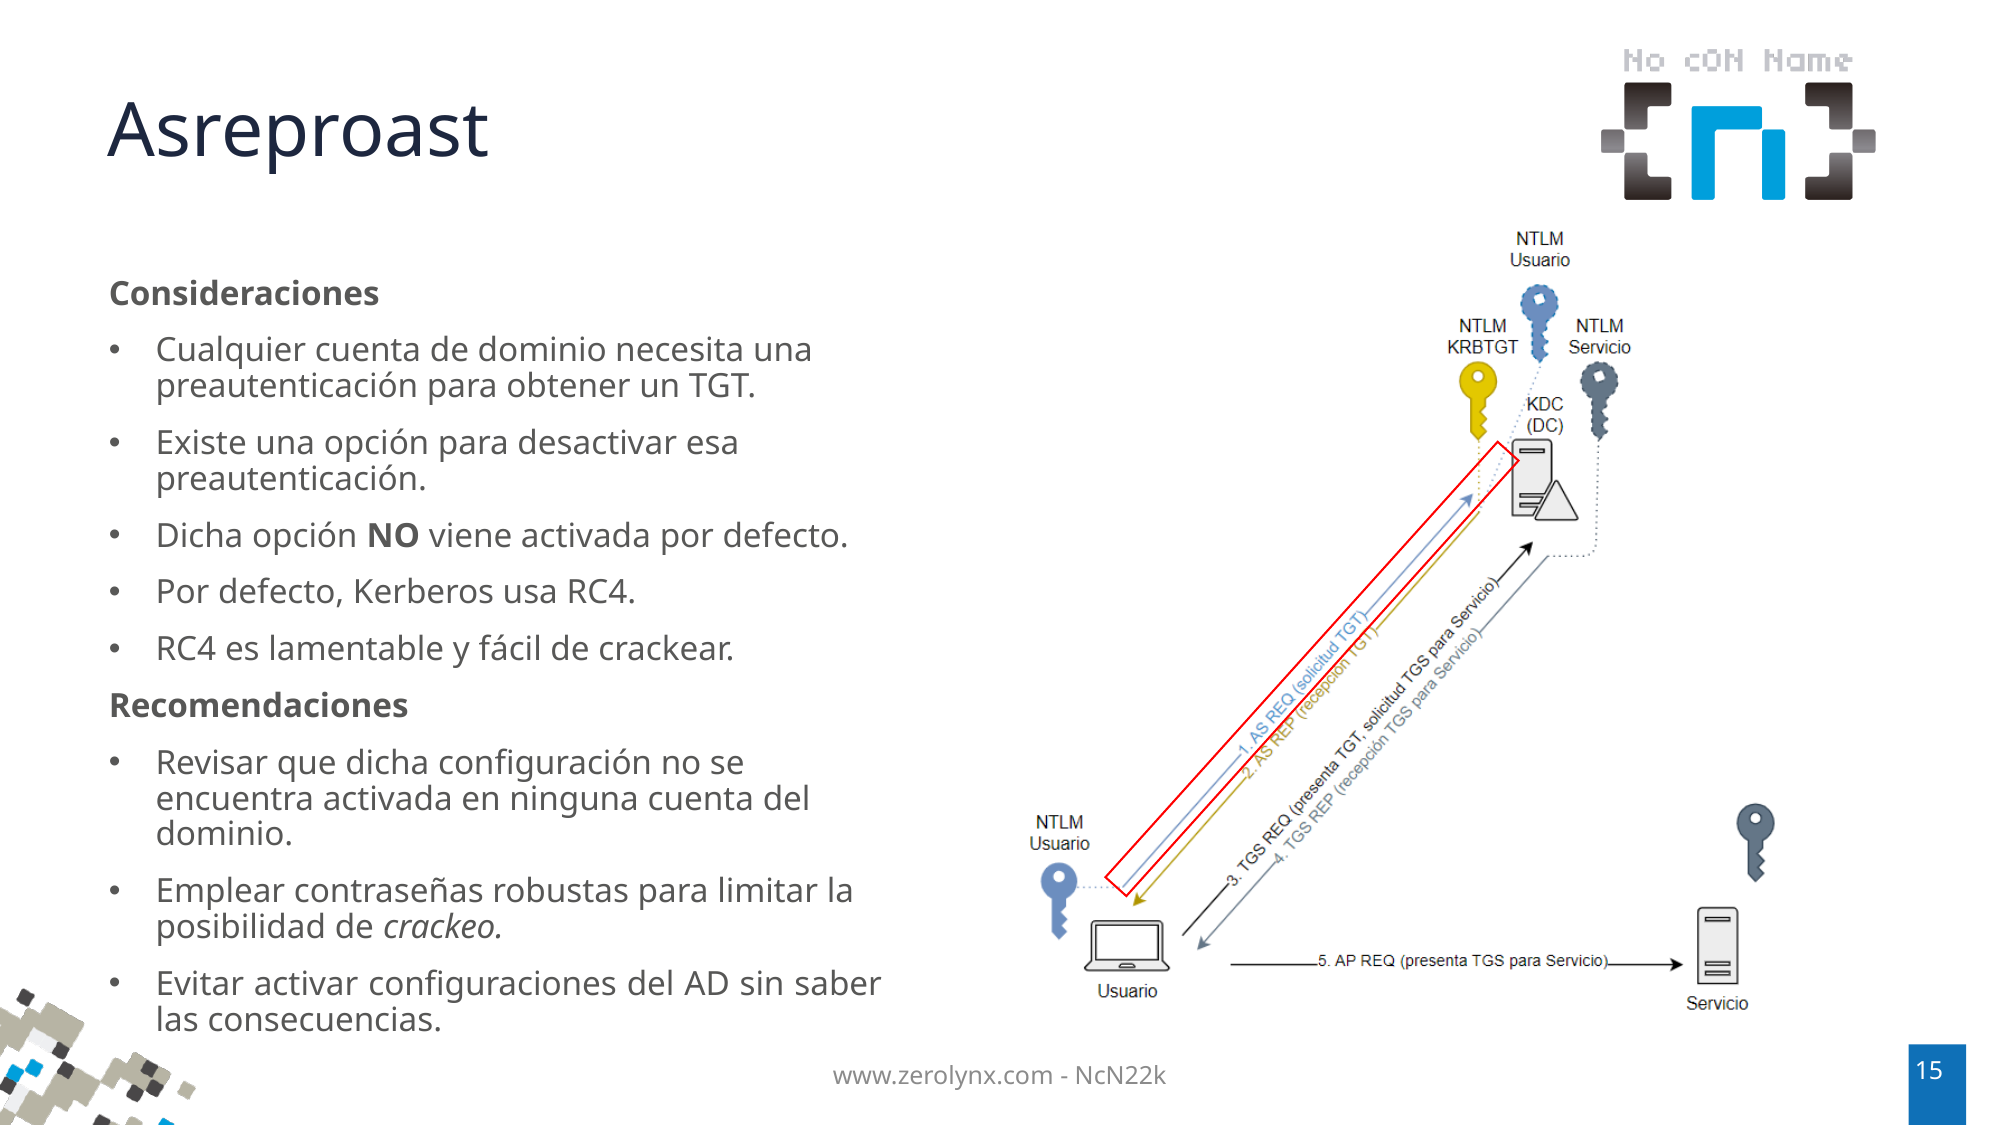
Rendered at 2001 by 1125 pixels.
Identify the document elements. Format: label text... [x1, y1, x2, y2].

footer www.zerolynx.com - NcN22k [662, 1044, 1338, 1105]
list Asreproast [93, 84, 1828, 171]
slide_number 15 [1879, 1041, 1959, 1102]
picture [999, 216, 1816, 1022]
text_box Consideraciones Cualquier cuenta de dominio necesita una preautenticación para obtener un TGT. Existe una opción para desactivar esa preautenticación. Dicha opción NO viene activada por defecto. Por defecto, Kerberos usa RC4. RC4 es lamentable y fácil de crackear. Recomendaciones Revisar que dicha configuración no se encuentra activada en ninguna cuenta del dominio. Emplear contraseñas robustas para limitar la posibilidad de crackeo. Evitar activar configuraciones del AD sin saber las consecuencias. [94, 268, 899, 999]
picture [0, 949, 225, 1125]
picture [1580, 40, 1898, 215]
